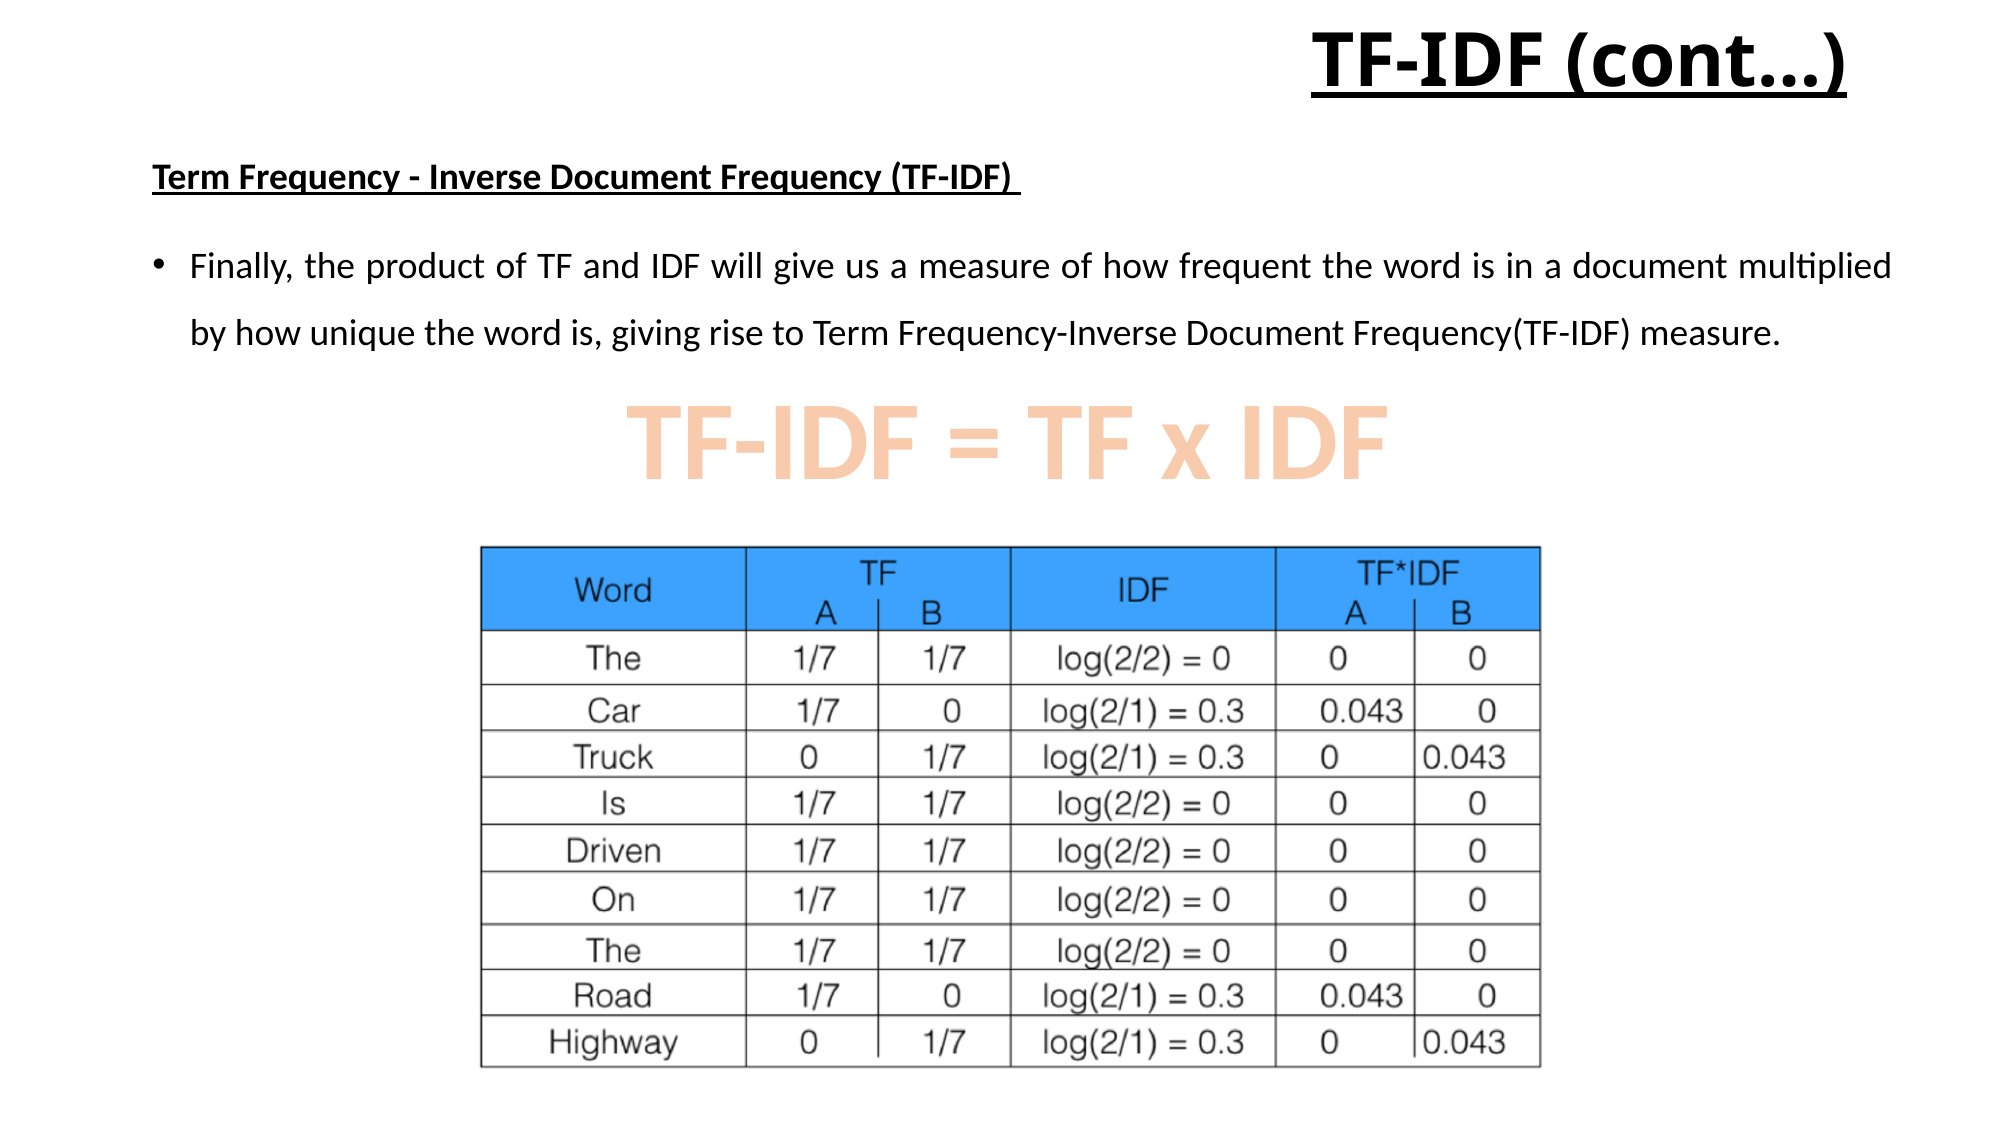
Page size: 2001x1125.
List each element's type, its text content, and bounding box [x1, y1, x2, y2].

title TF-IDF (cont…) [137, 18, 1863, 107]
text_box TF-IDF = TF x IDF [611, 360, 1407, 510]
list Term Frequency - Inverse Document Frequency (TF-IDF) Finally, the product of TF and IDF will give us a measure of how frequent the word is in a document multiplied by how unique the word is, giving rise to Term Frequency-Inverse Document Frequency(TF-IDF) measure. [137, 122, 1910, 1067]
picture [474, 540, 1550, 1072]
